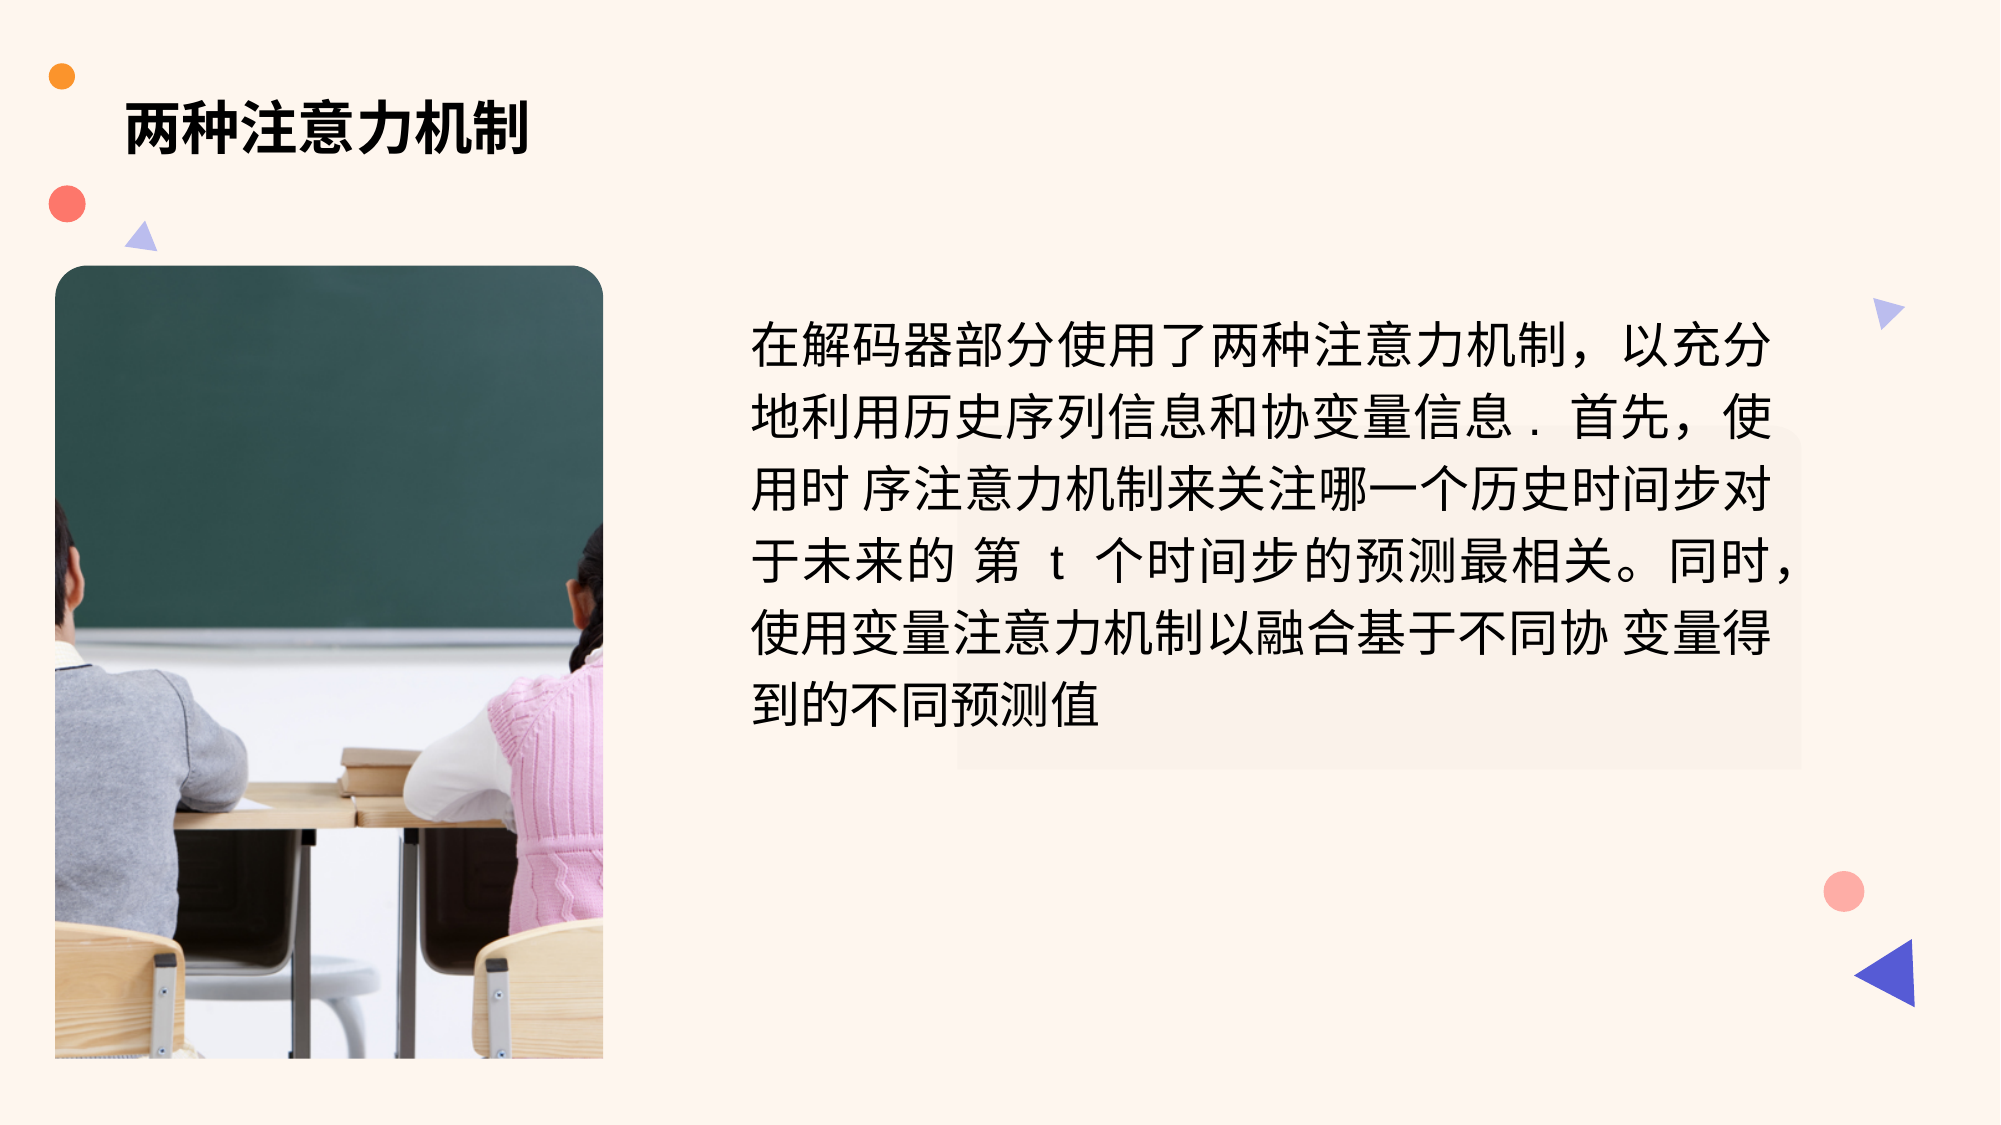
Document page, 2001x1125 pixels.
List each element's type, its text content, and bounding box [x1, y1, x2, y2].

title 两种注意力机制 [108, 0, 1890, 169]
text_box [55, 206, 1802, 1059]
